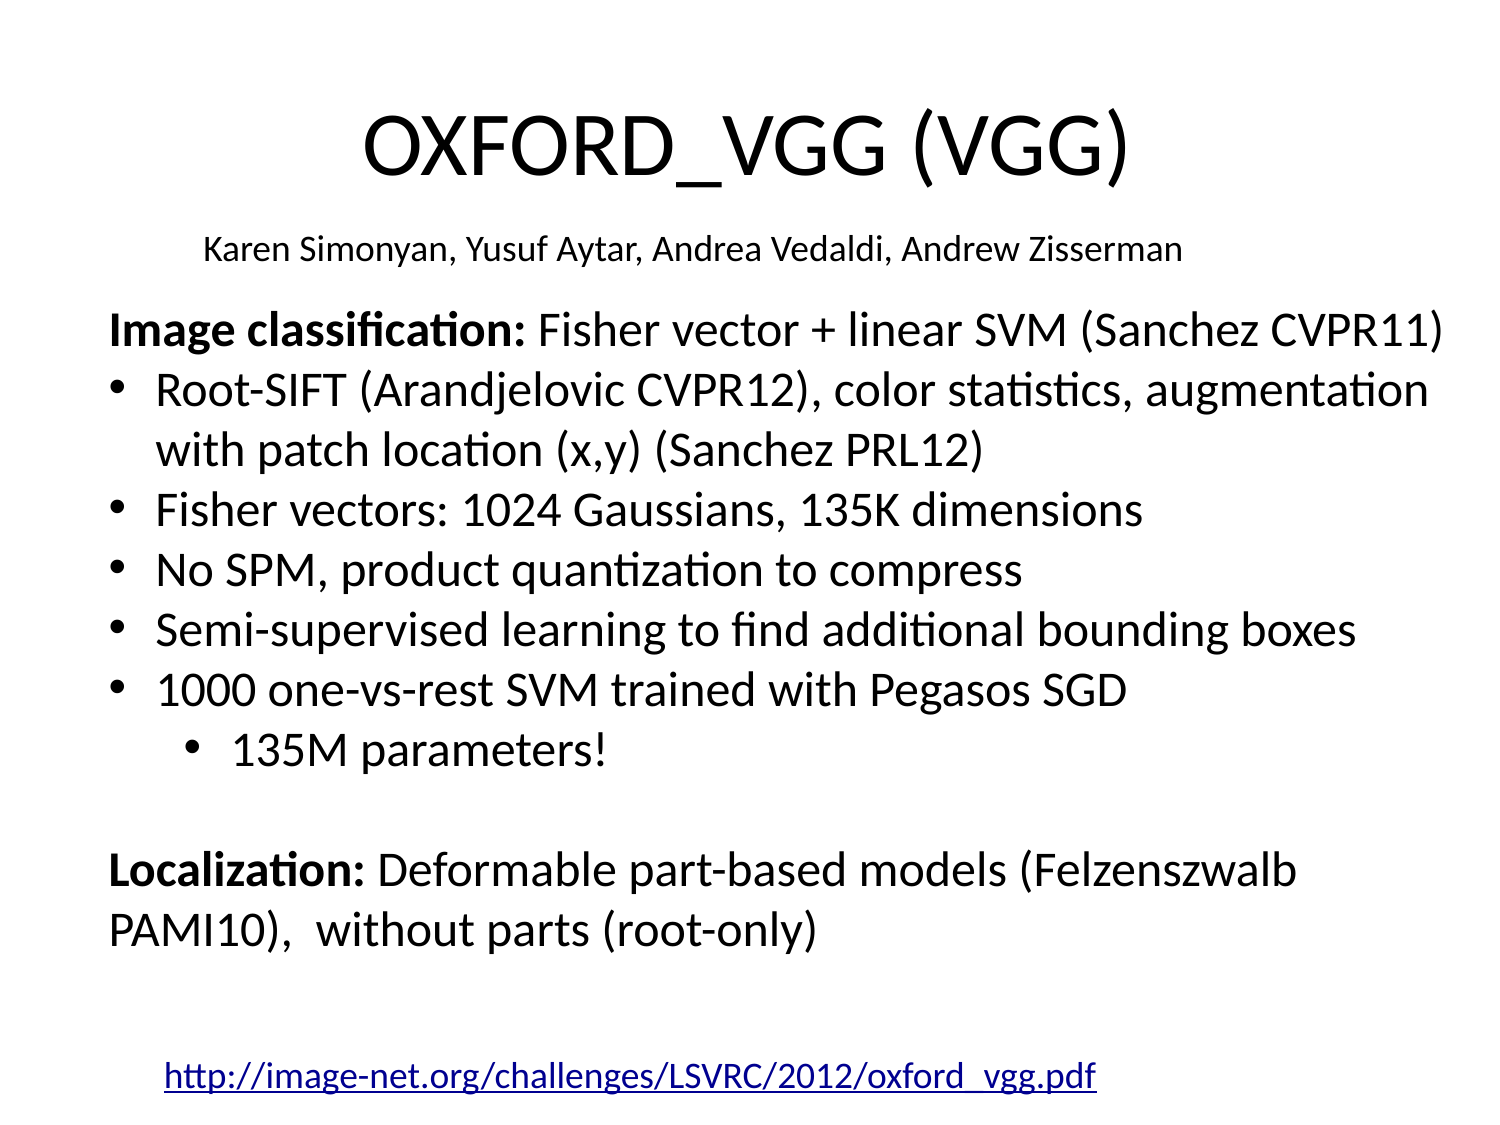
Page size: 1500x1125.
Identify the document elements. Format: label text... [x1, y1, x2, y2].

title OXFORD_VGG (VGG) [11, 45, 1484, 233]
text_box Karen Simonyan, Yusuf Aytar, Andrea Vedaldi, Andrew Zisserman [188, 216, 1320, 277]
text_box http://image-net.org/challenges/LSVRC/2012/oxford_vgg.pdf [149, 1043, 1438, 1103]
text_box Image classification: Fisher vector + linear SVM (Sanchez CVPR11) Root-SIFT (Arandjelovic CVPR12), color statistics, augmentation with patch location (x,y) (Sanchez PRL12) Fisher vectors: 1024 Gaussians, 135K dimensions No SPM, product quantization to compress Semi-supervised learning to find additional bounding boxes 1000 one-vs-rest SVM trained with Pegasos SGD 135M parameters! Localization: Deformable part-based models (Felzenszwalb PAMI10), without parts (root-only) [93, 288, 1484, 964]
